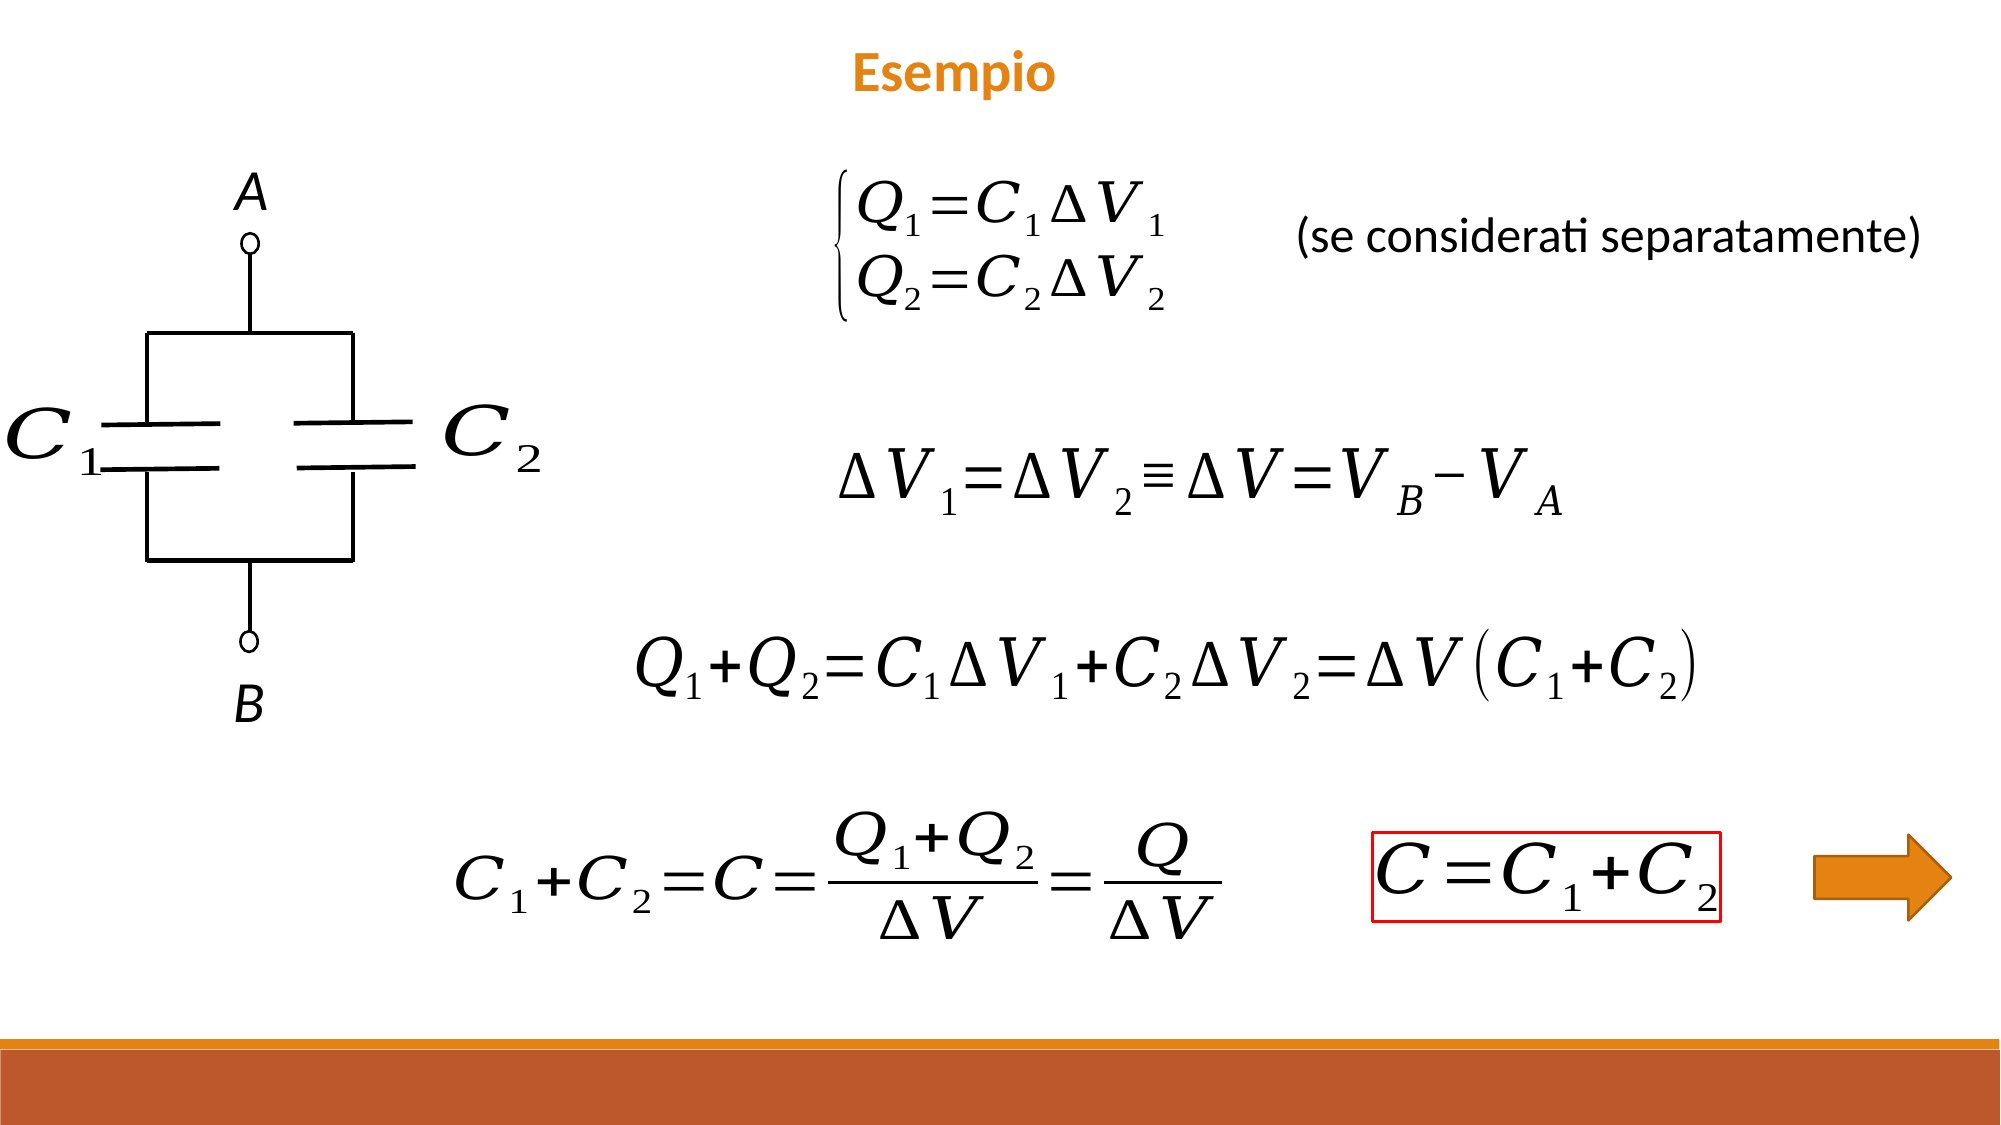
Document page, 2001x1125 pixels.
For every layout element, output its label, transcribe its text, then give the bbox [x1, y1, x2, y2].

text_box Esempio [353, 25, 1557, 111]
text_box [1813, 833, 1953, 922]
text_box A [219, 144, 284, 230]
text_box B [218, 656, 280, 741]
text_box [239, 630, 260, 654]
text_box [99, 467, 220, 471]
text_box [240, 231, 261, 254]
text_box (se considerati separatamente) [1280, 195, 2000, 271]
